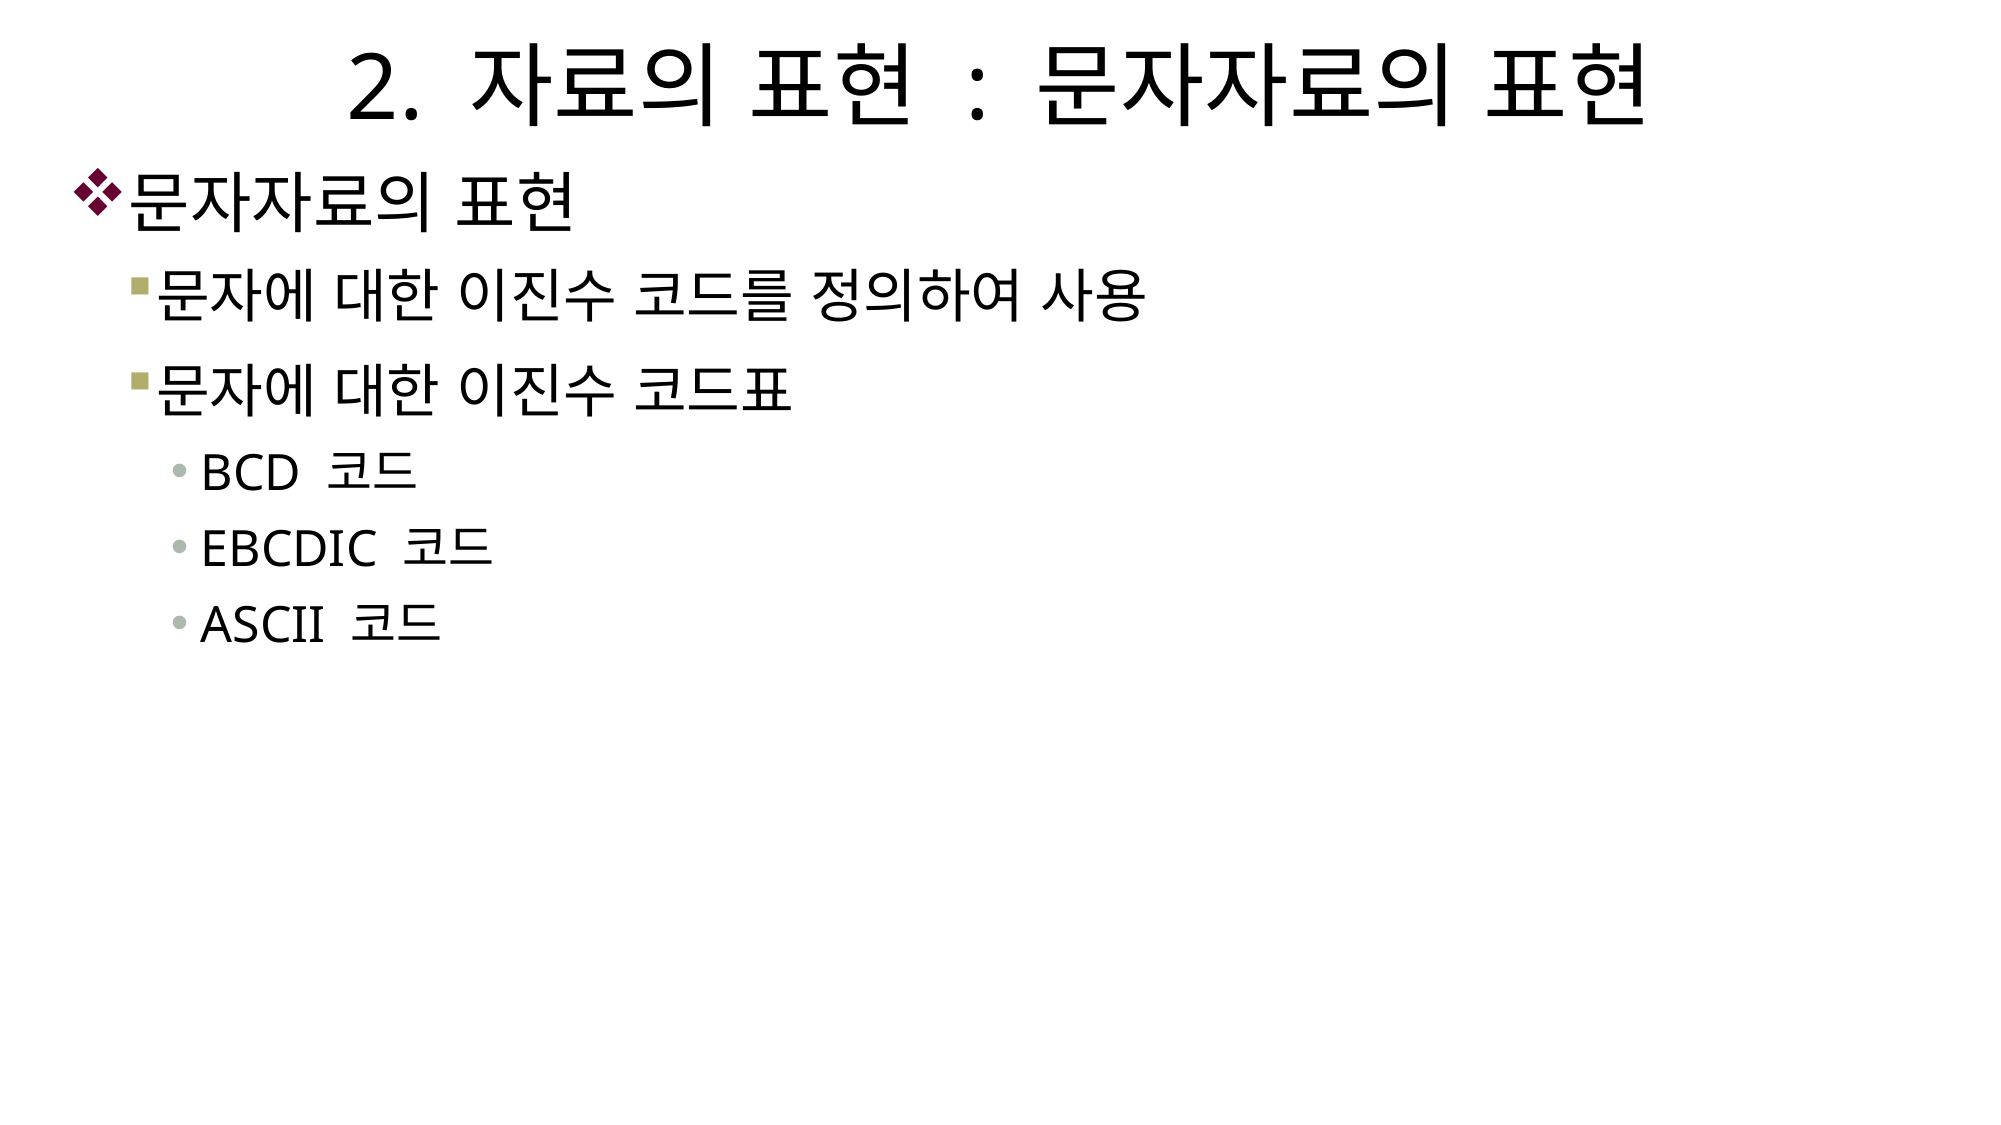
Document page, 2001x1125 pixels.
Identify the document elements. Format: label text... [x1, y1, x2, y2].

list 문자자료의 표현 문자에 대한 이진수 코드를 정의하여 사용 문자에 대한 이진수 코드표 BCD 코드 EBCDIC 코드 ASCII 코드 [53, 152, 1944, 1091]
title 2. 자료의 표현 : 문자자료의 표현 [99, 19, 1900, 147]
